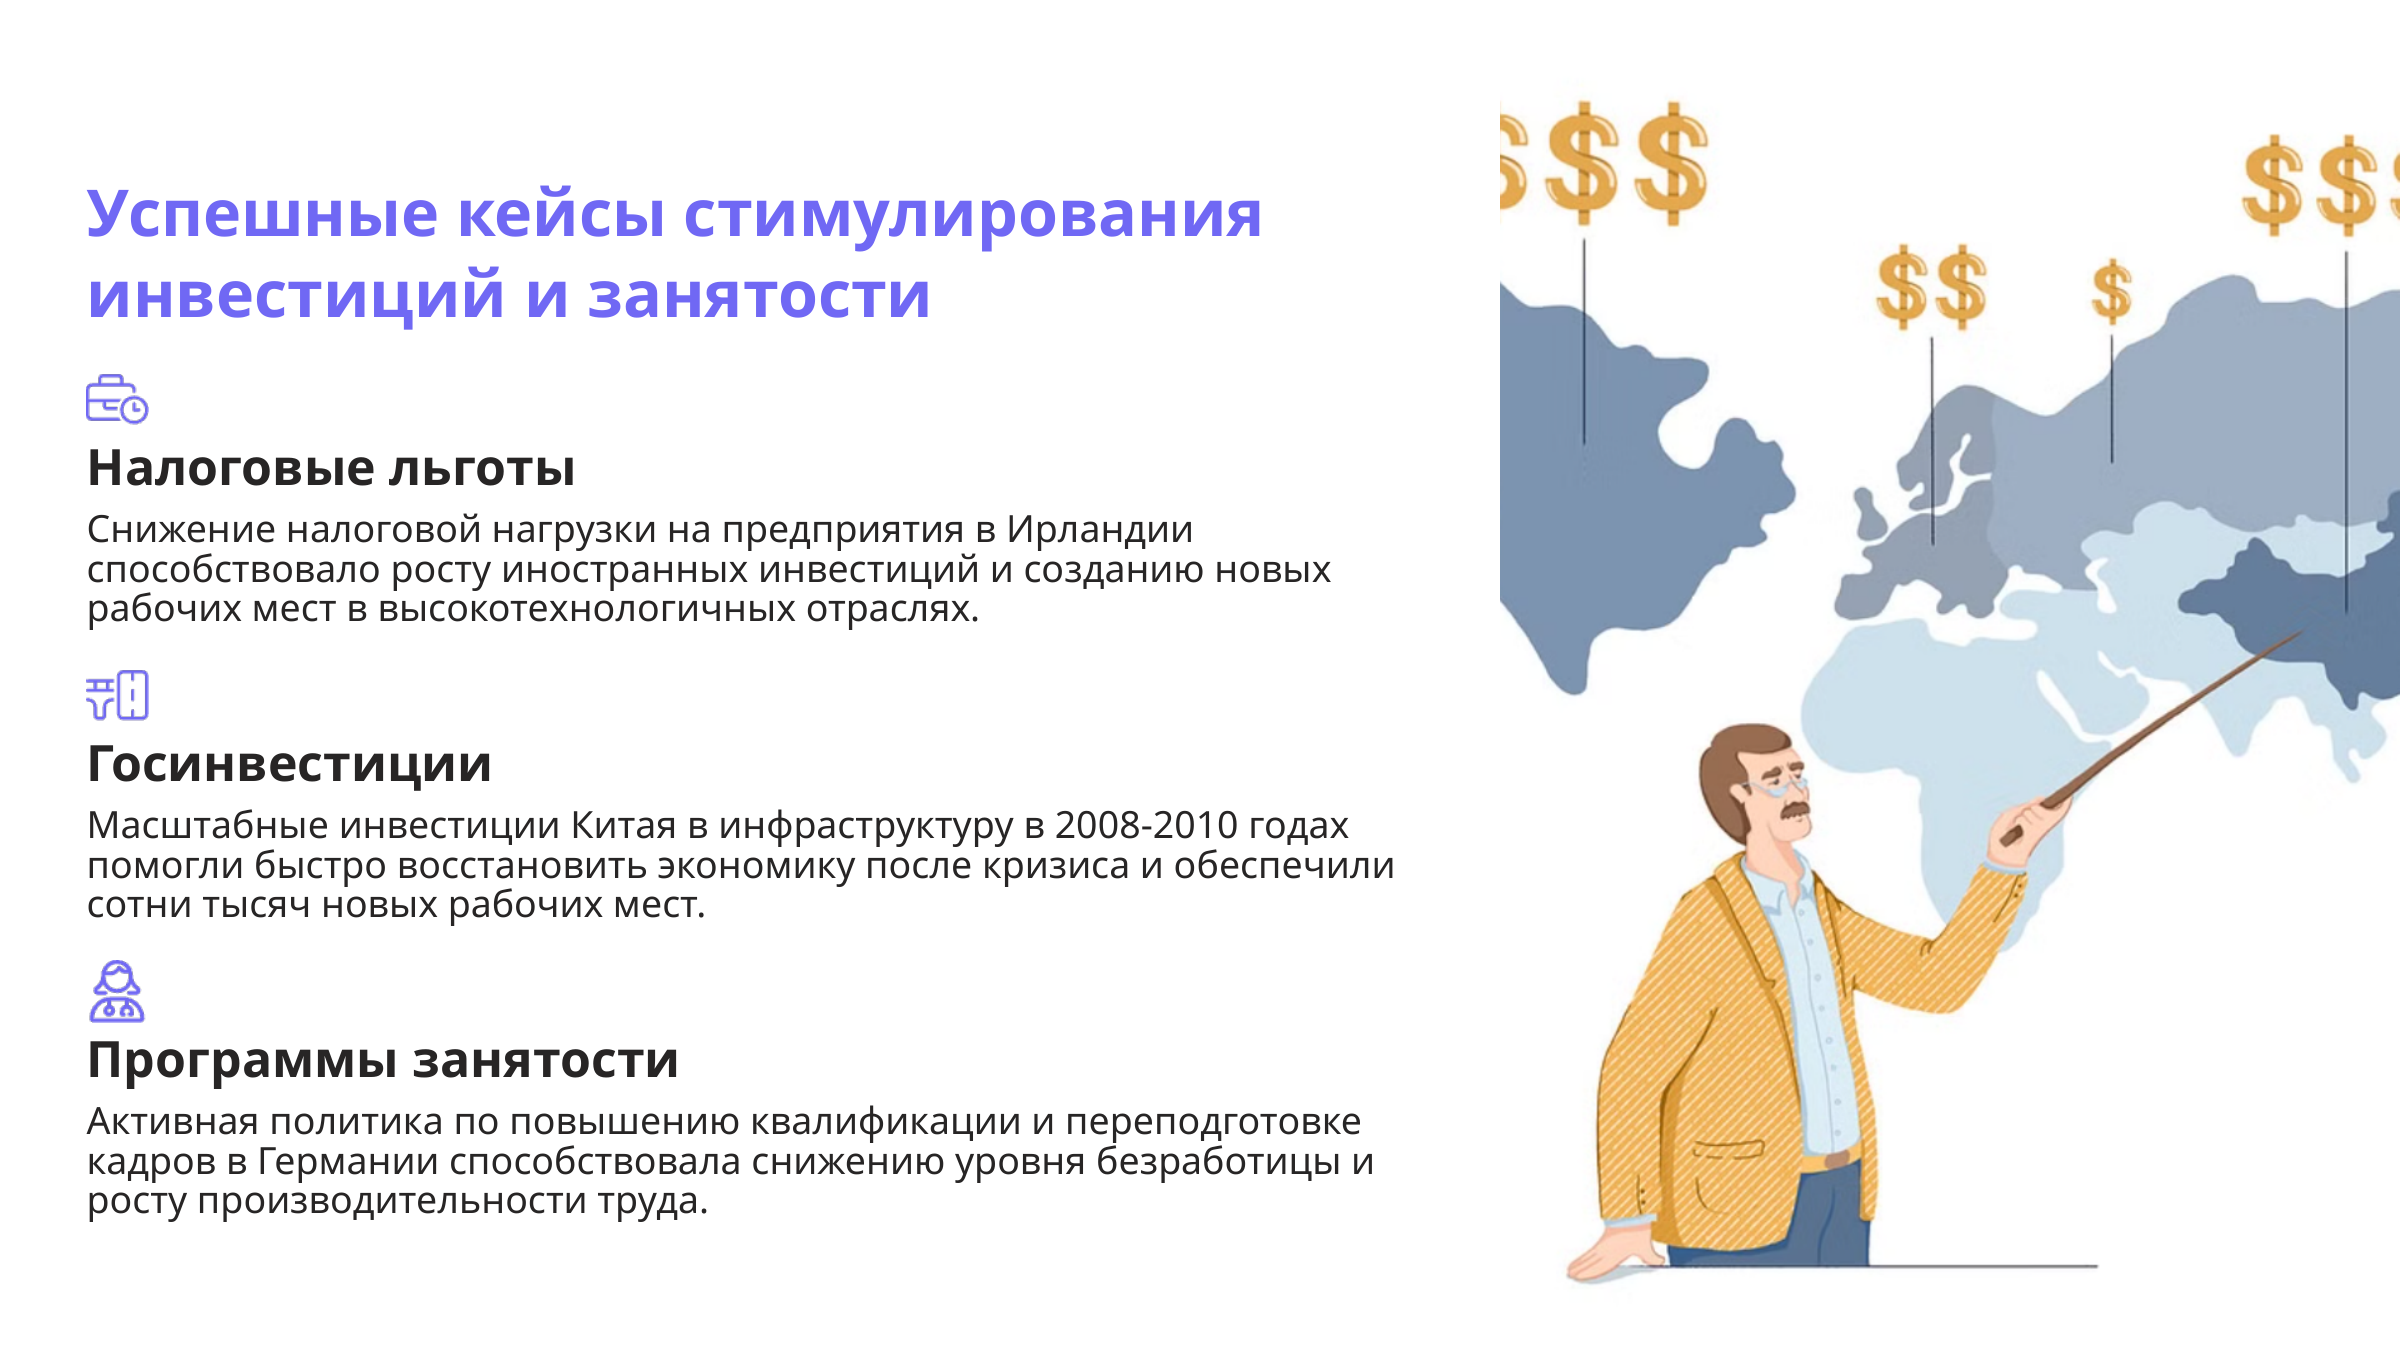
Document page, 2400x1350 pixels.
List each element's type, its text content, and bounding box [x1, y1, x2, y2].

picture [1499, 0, 2400, 1350]
text_box Успешные кейсы стимулирования инвестиций и занятости [86, 168, 1414, 332]
text_box Налоговые льготы [86, 454, 413, 496]
text_box Масштабные инвестиции Китая в инфраструктуру в 2008-2010 годах помогли быстро восстановить экономику после кризиса и обеспечили сотни тысяч новых рабочих мест. [86, 806, 1414, 886]
picture [86, 664, 149, 727]
text_box Госинвестиции [86, 750, 413, 792]
picture [86, 960, 149, 1023]
text_box Программы занятости [86, 1046, 473, 1088]
picture [86, 368, 149, 431]
text_box Активная политика по повышению квалификации и переподготовке кадров в Германии способствовала снижению уровня безработицы и росту производительности труда. [86, 1102, 1414, 1182]
text_box Снижение налоговой нагрузки на предприятия в Ирландии способствовало росту иностранных инвестиций и созданию новых рабочих мест в высокотехнологичных отраслях. [86, 510, 1414, 590]
